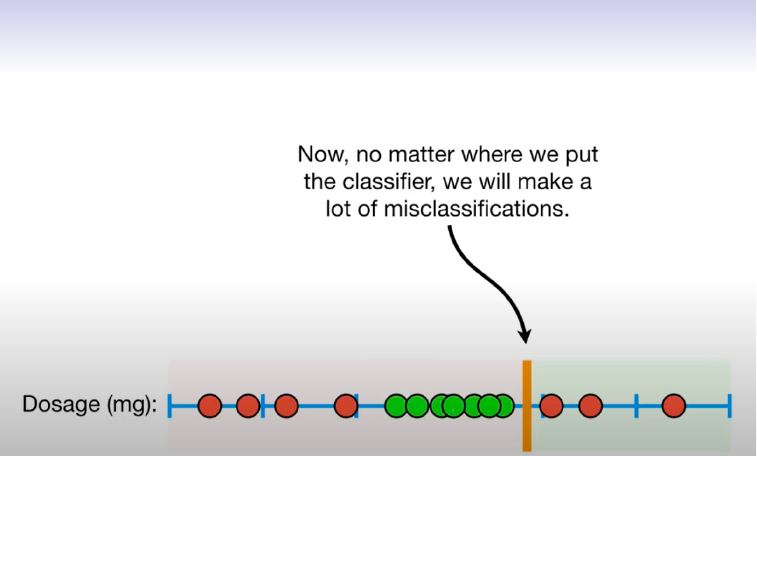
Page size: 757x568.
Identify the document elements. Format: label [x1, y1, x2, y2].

picture [0, 111, 757, 457]
picture [0, 0, 756, 74]
